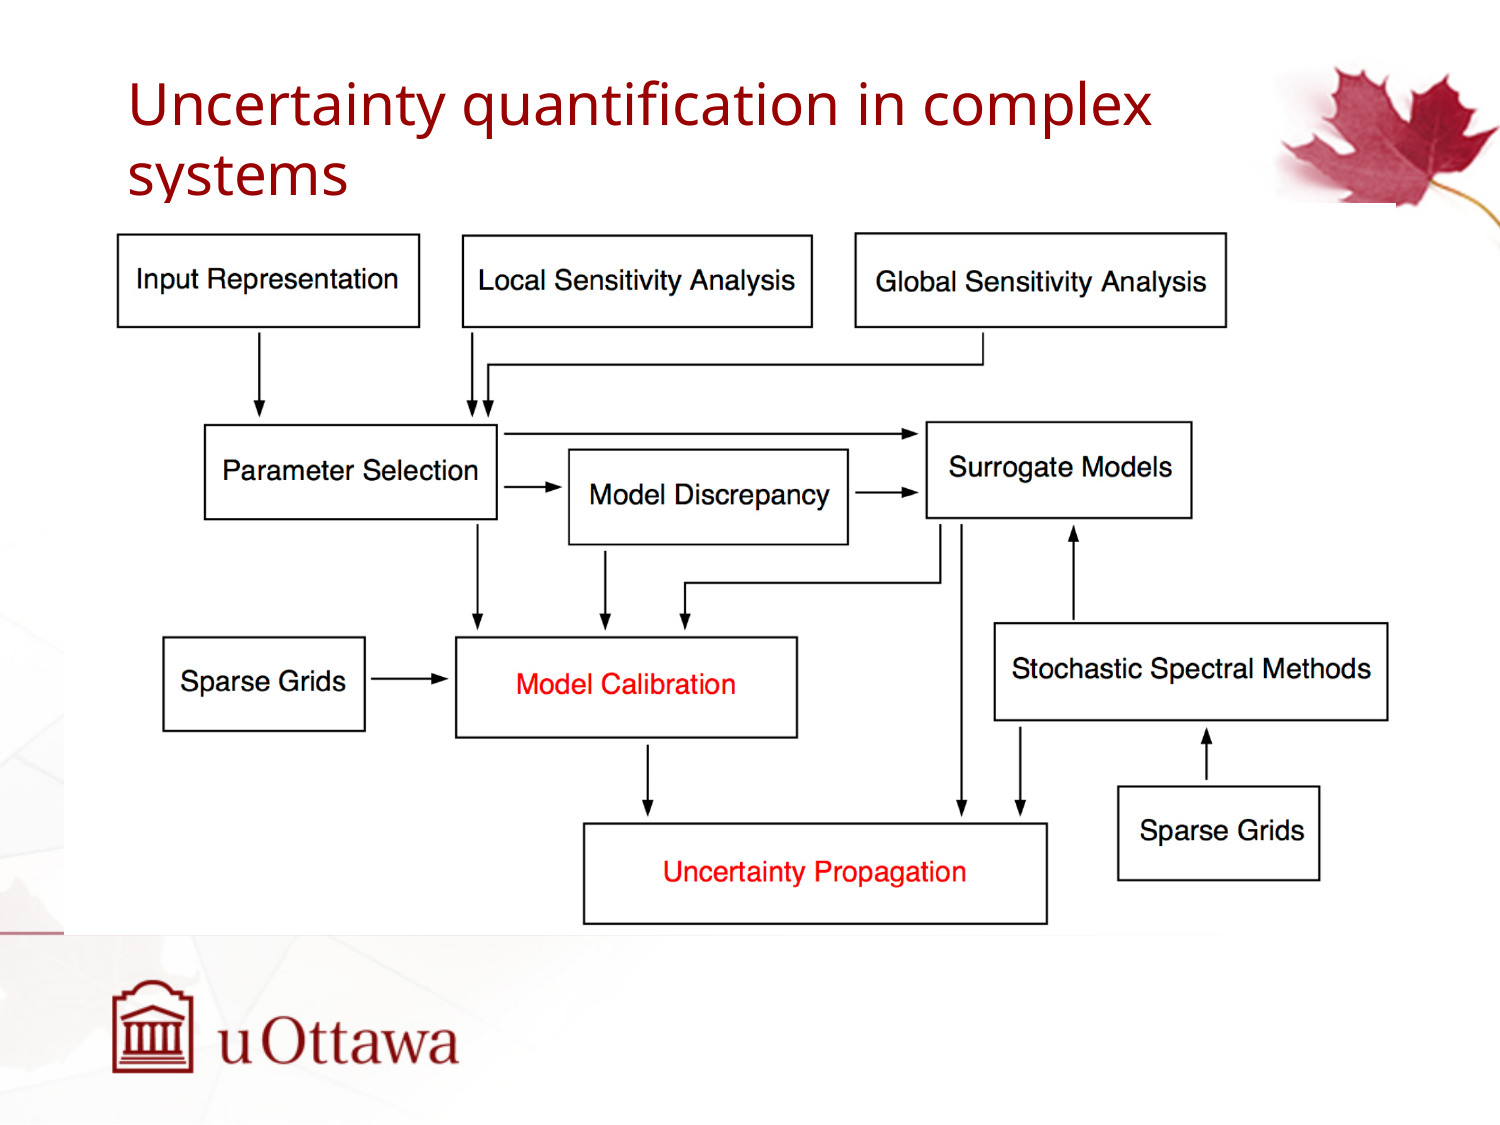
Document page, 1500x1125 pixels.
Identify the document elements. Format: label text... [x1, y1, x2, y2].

title Uncertainty quantification in complex systems [112, 62, 1188, 201]
picture [0, 0, 1500, 1125]
